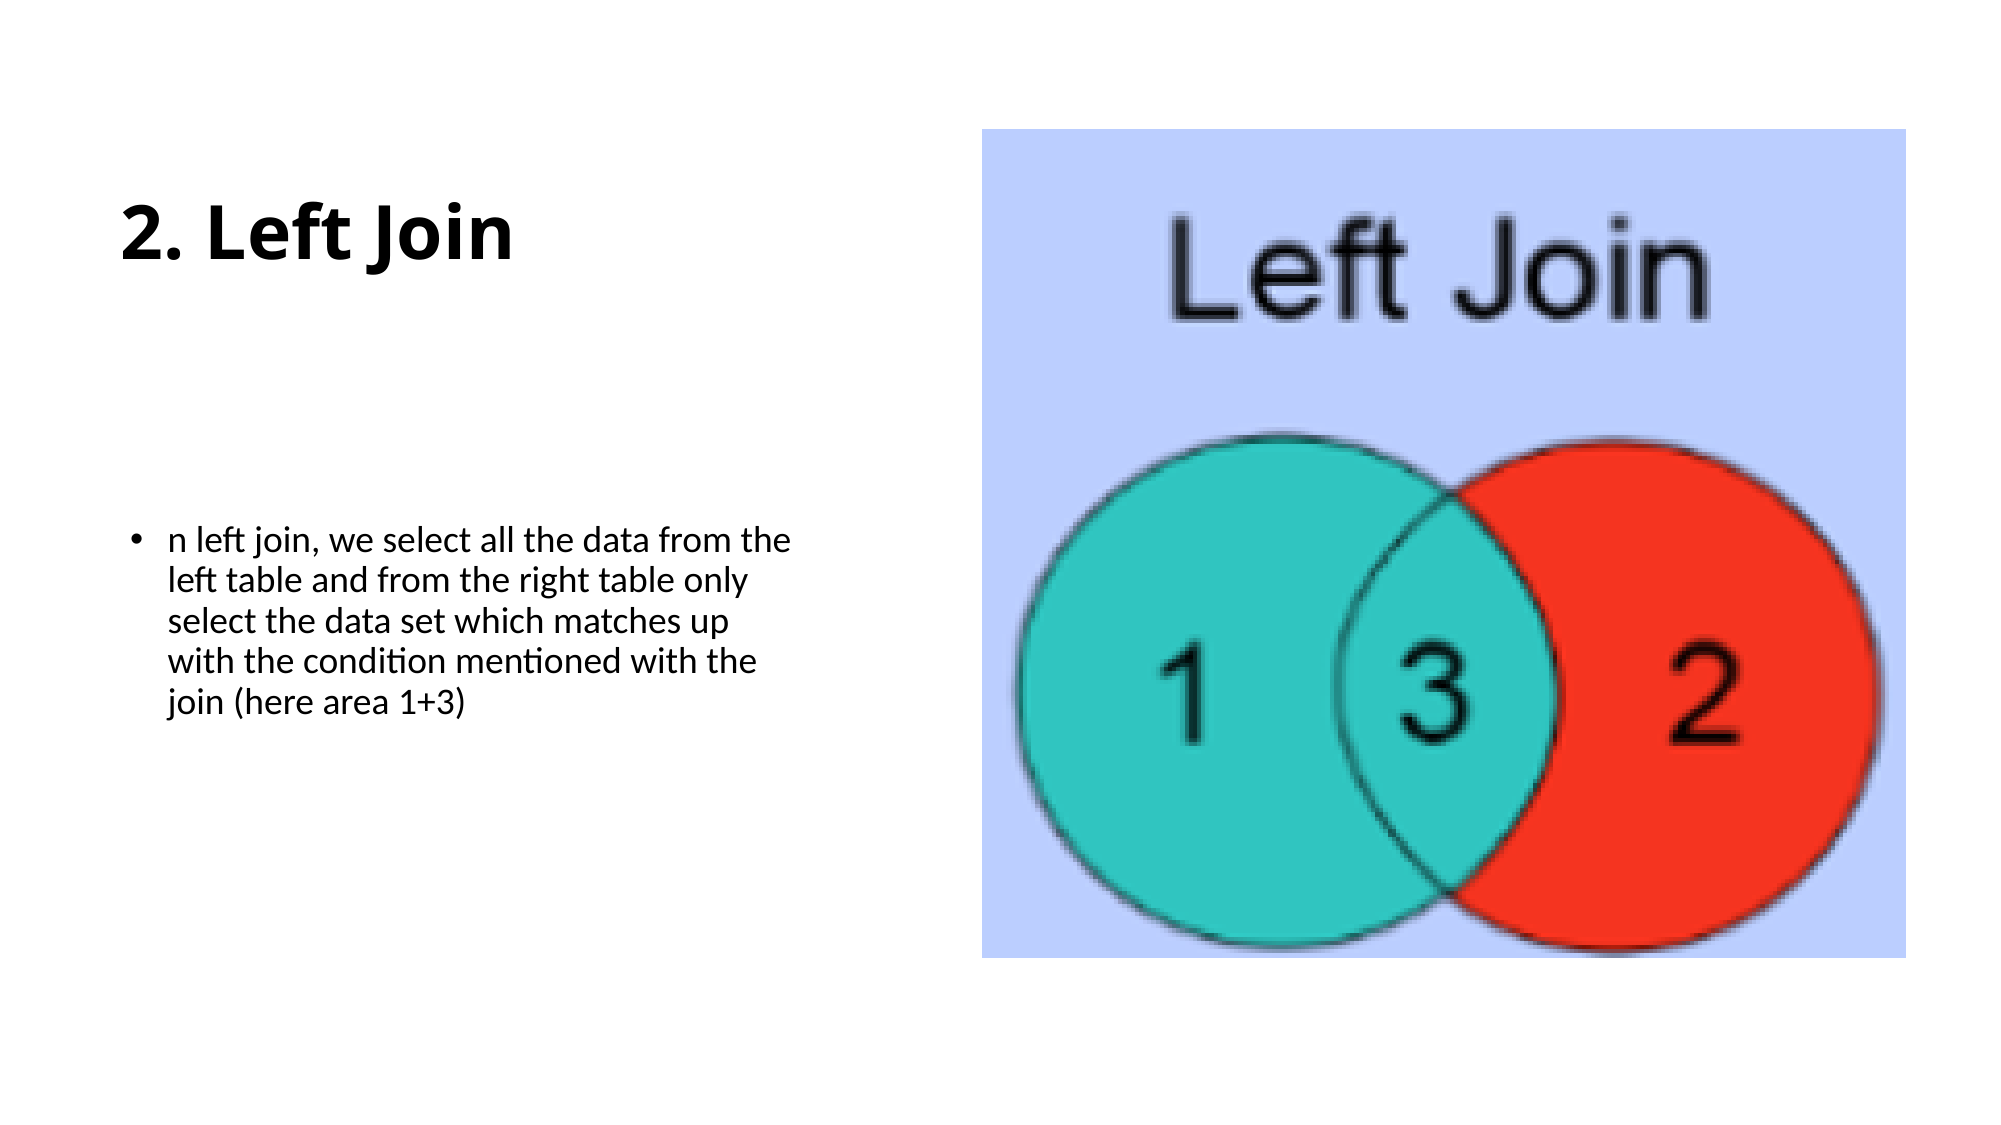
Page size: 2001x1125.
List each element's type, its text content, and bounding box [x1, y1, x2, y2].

picture [982, 129, 1906, 958]
text_box n left join, we select all the data from the left table and from the right table only select the data set which matches up with the condition mentioned with the join (here area 1+3) [105, 333, 809, 910]
text_box 2. Left Join [105, 86, 809, 284]
